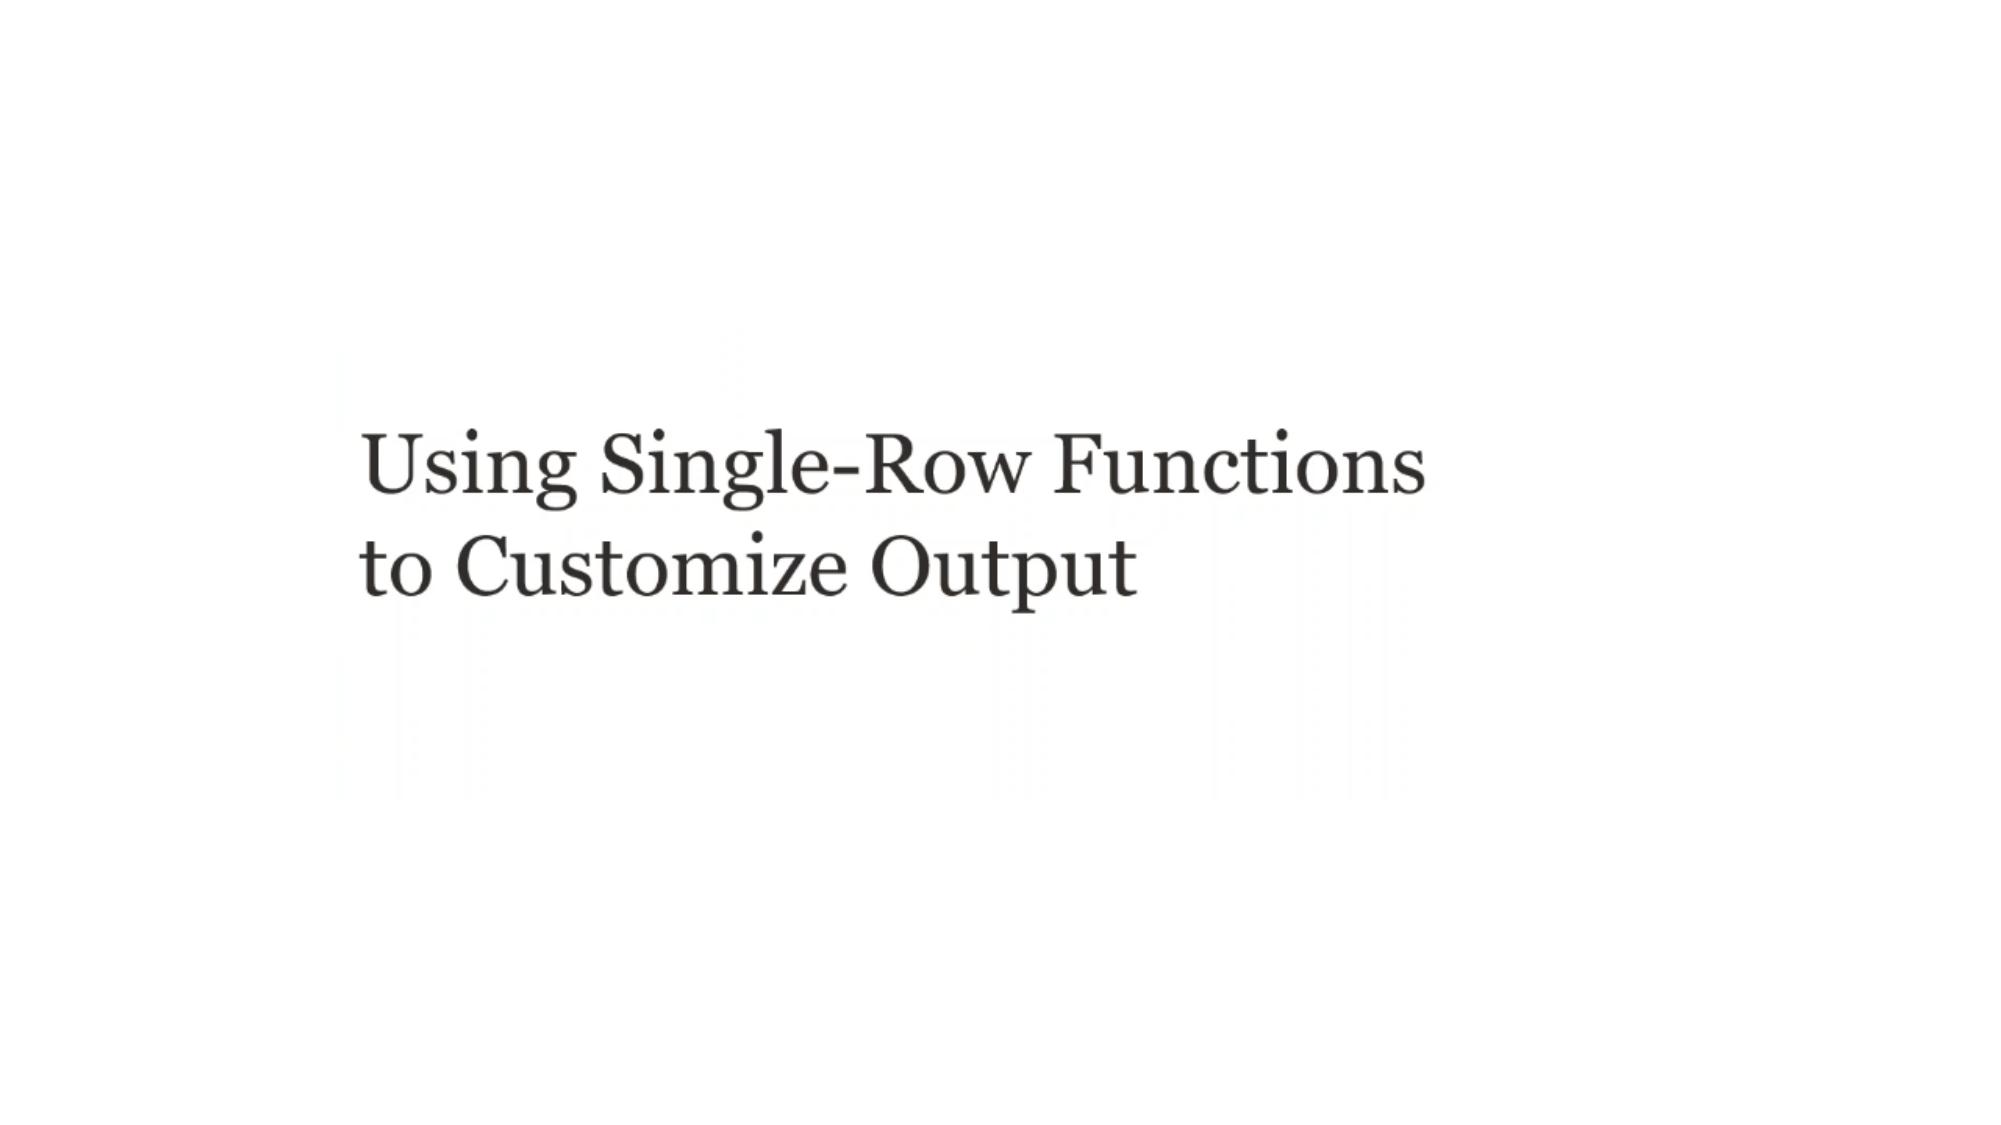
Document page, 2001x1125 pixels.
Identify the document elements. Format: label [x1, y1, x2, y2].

picture [335, 324, 1665, 800]
